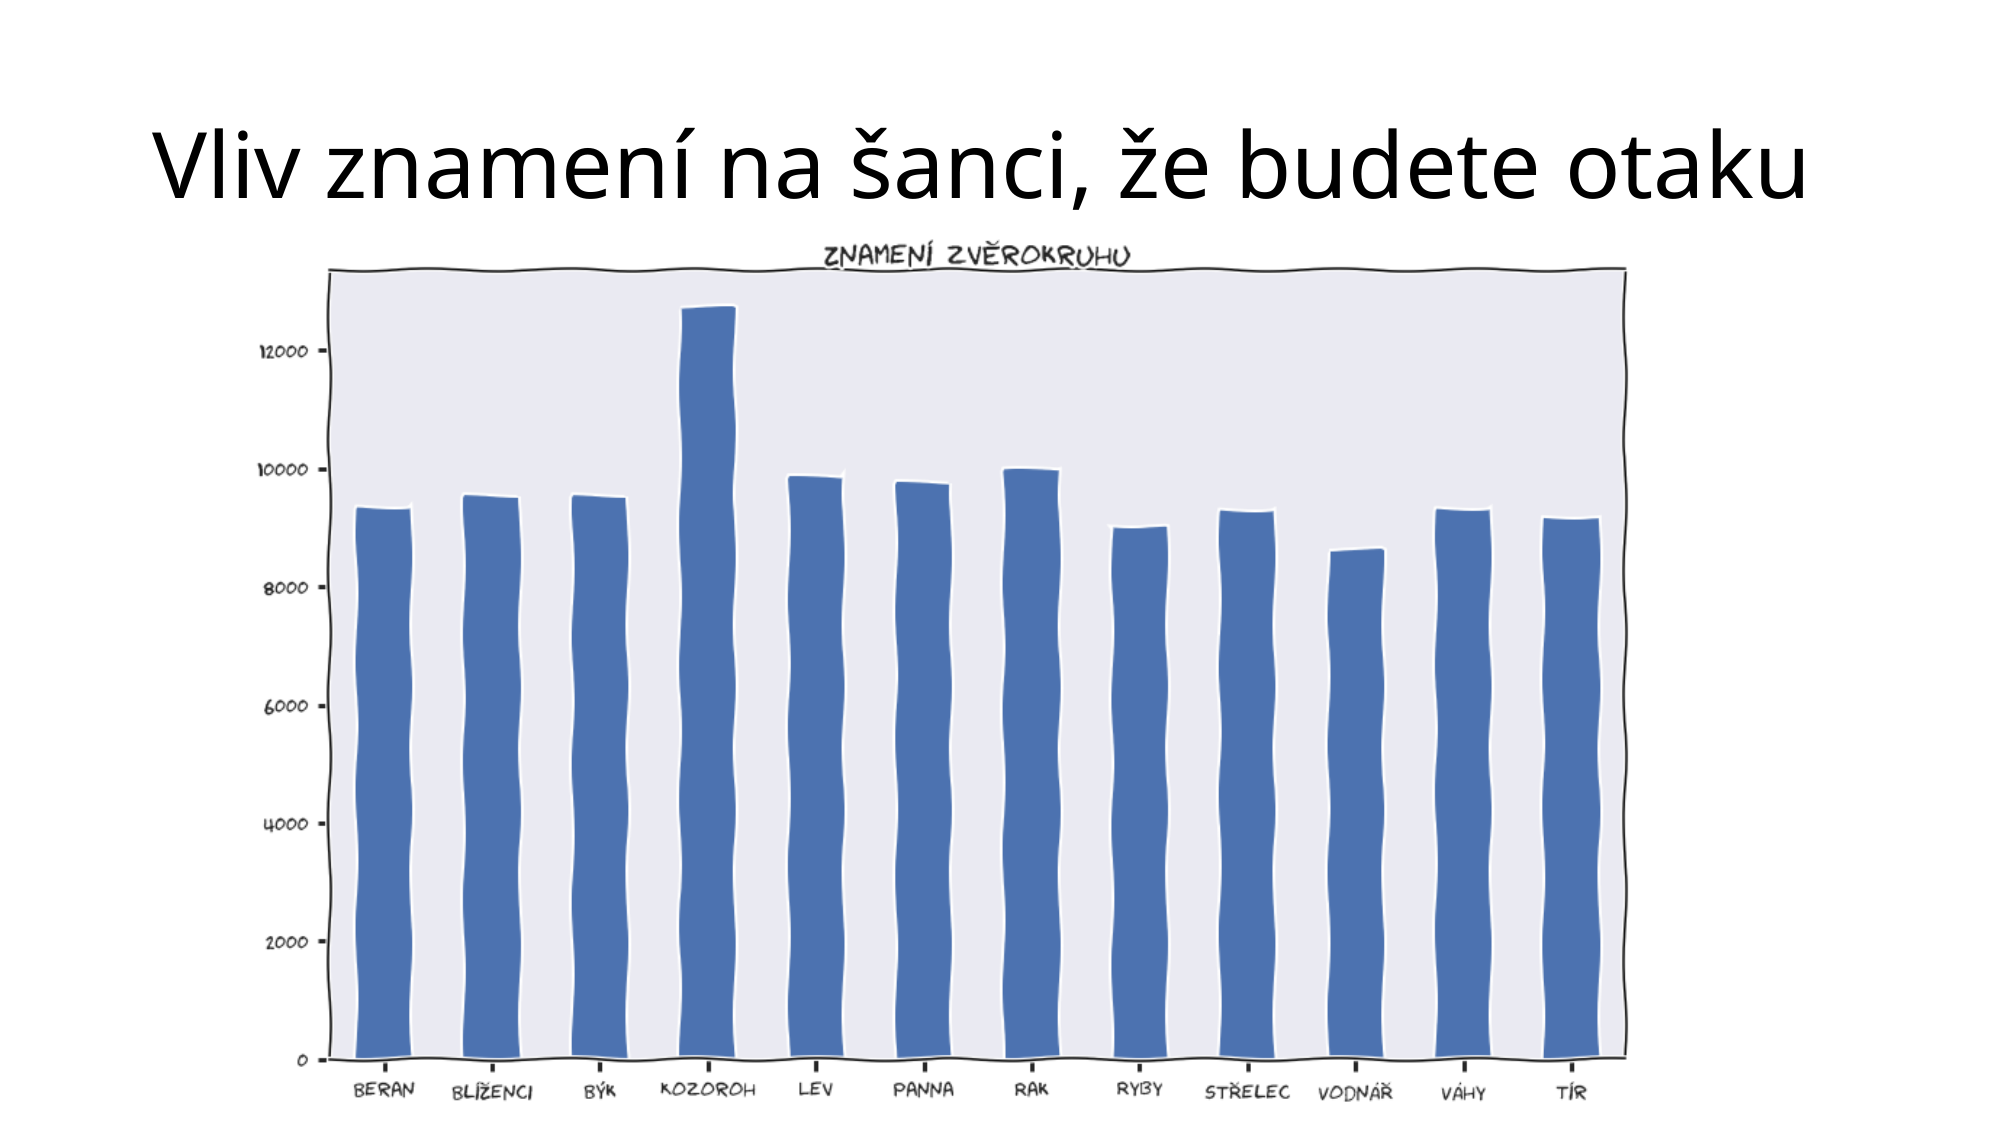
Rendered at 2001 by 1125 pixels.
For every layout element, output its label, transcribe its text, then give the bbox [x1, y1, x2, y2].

title Vliv znamení na šanci, že budete otaku [137, 59, 1863, 278]
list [247, 231, 1647, 1112]
